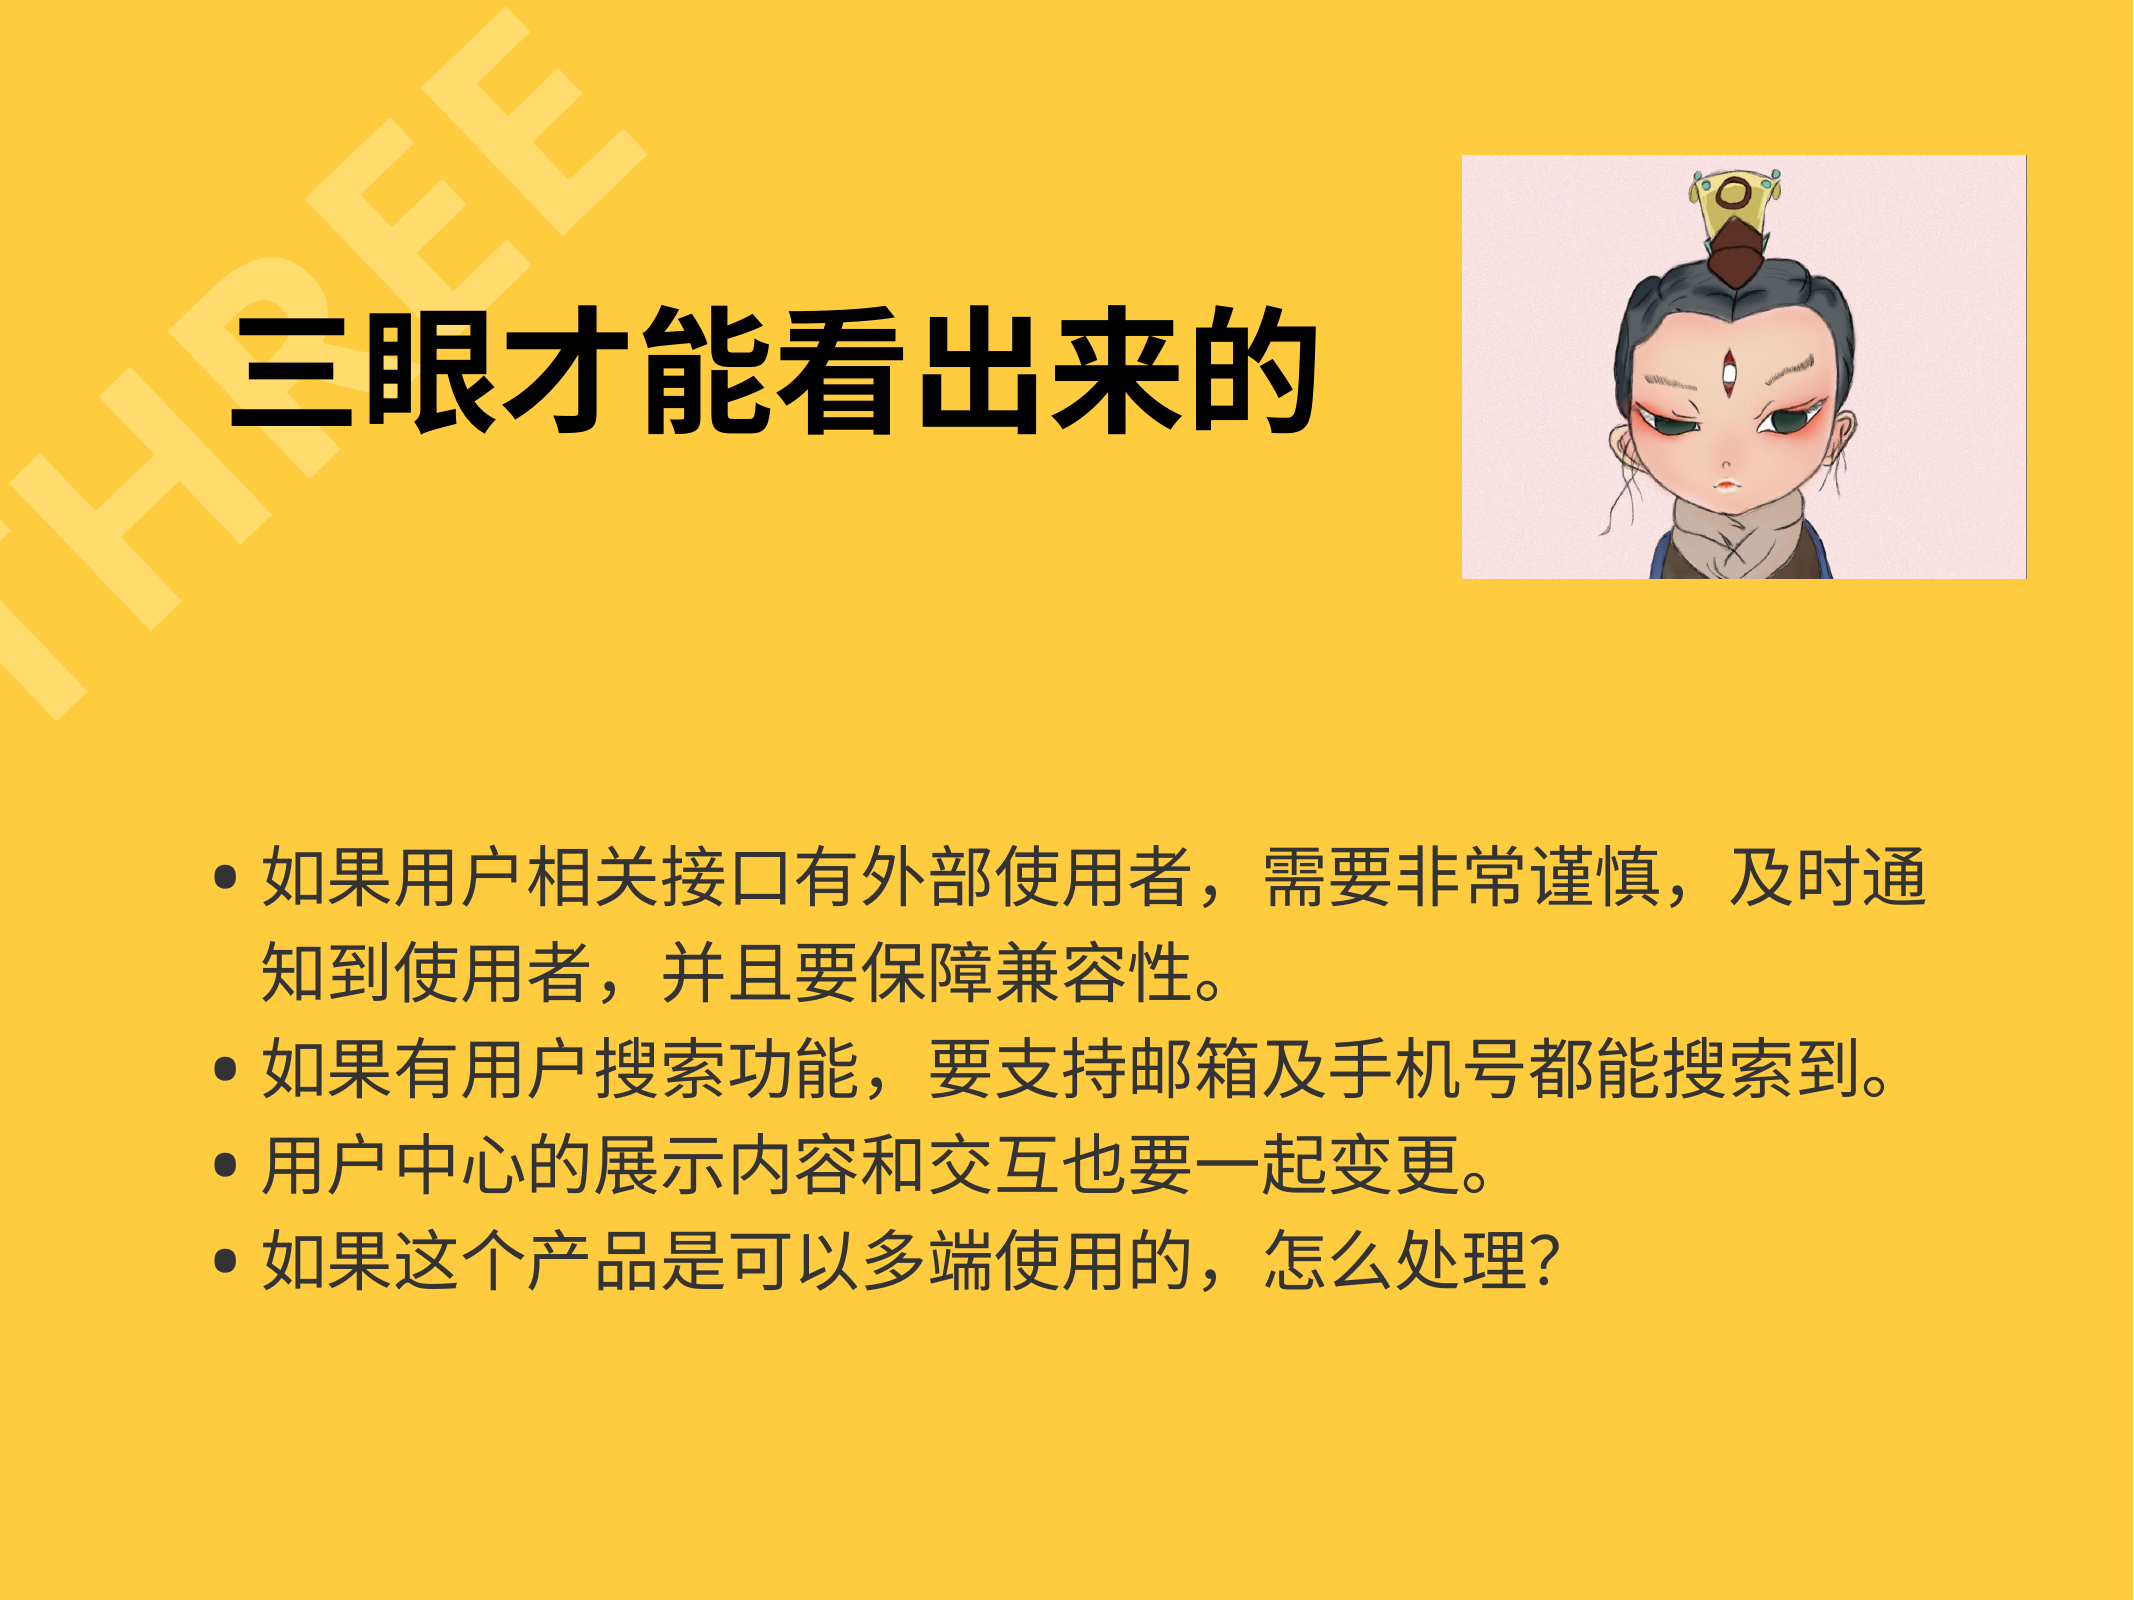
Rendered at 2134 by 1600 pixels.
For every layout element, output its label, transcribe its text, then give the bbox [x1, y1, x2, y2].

text_box THREE [0, 0, 773, 824]
picture [1462, 155, 2027, 579]
text_box 三眼才能看出来的 [215, 276, 1333, 458]
text_box 如果用户相关接口有外部使用者，需要非常谨慎，及时通知到使用者，并且要保障兼容性。 如果有用户搜索功能，要支持邮箱及手机号都能搜索到。 用户中心的展示内容和交互也要一起变更。 如果这个产品是可以多端使用的，怎么处理？ [180, 811, 1953, 1308]
